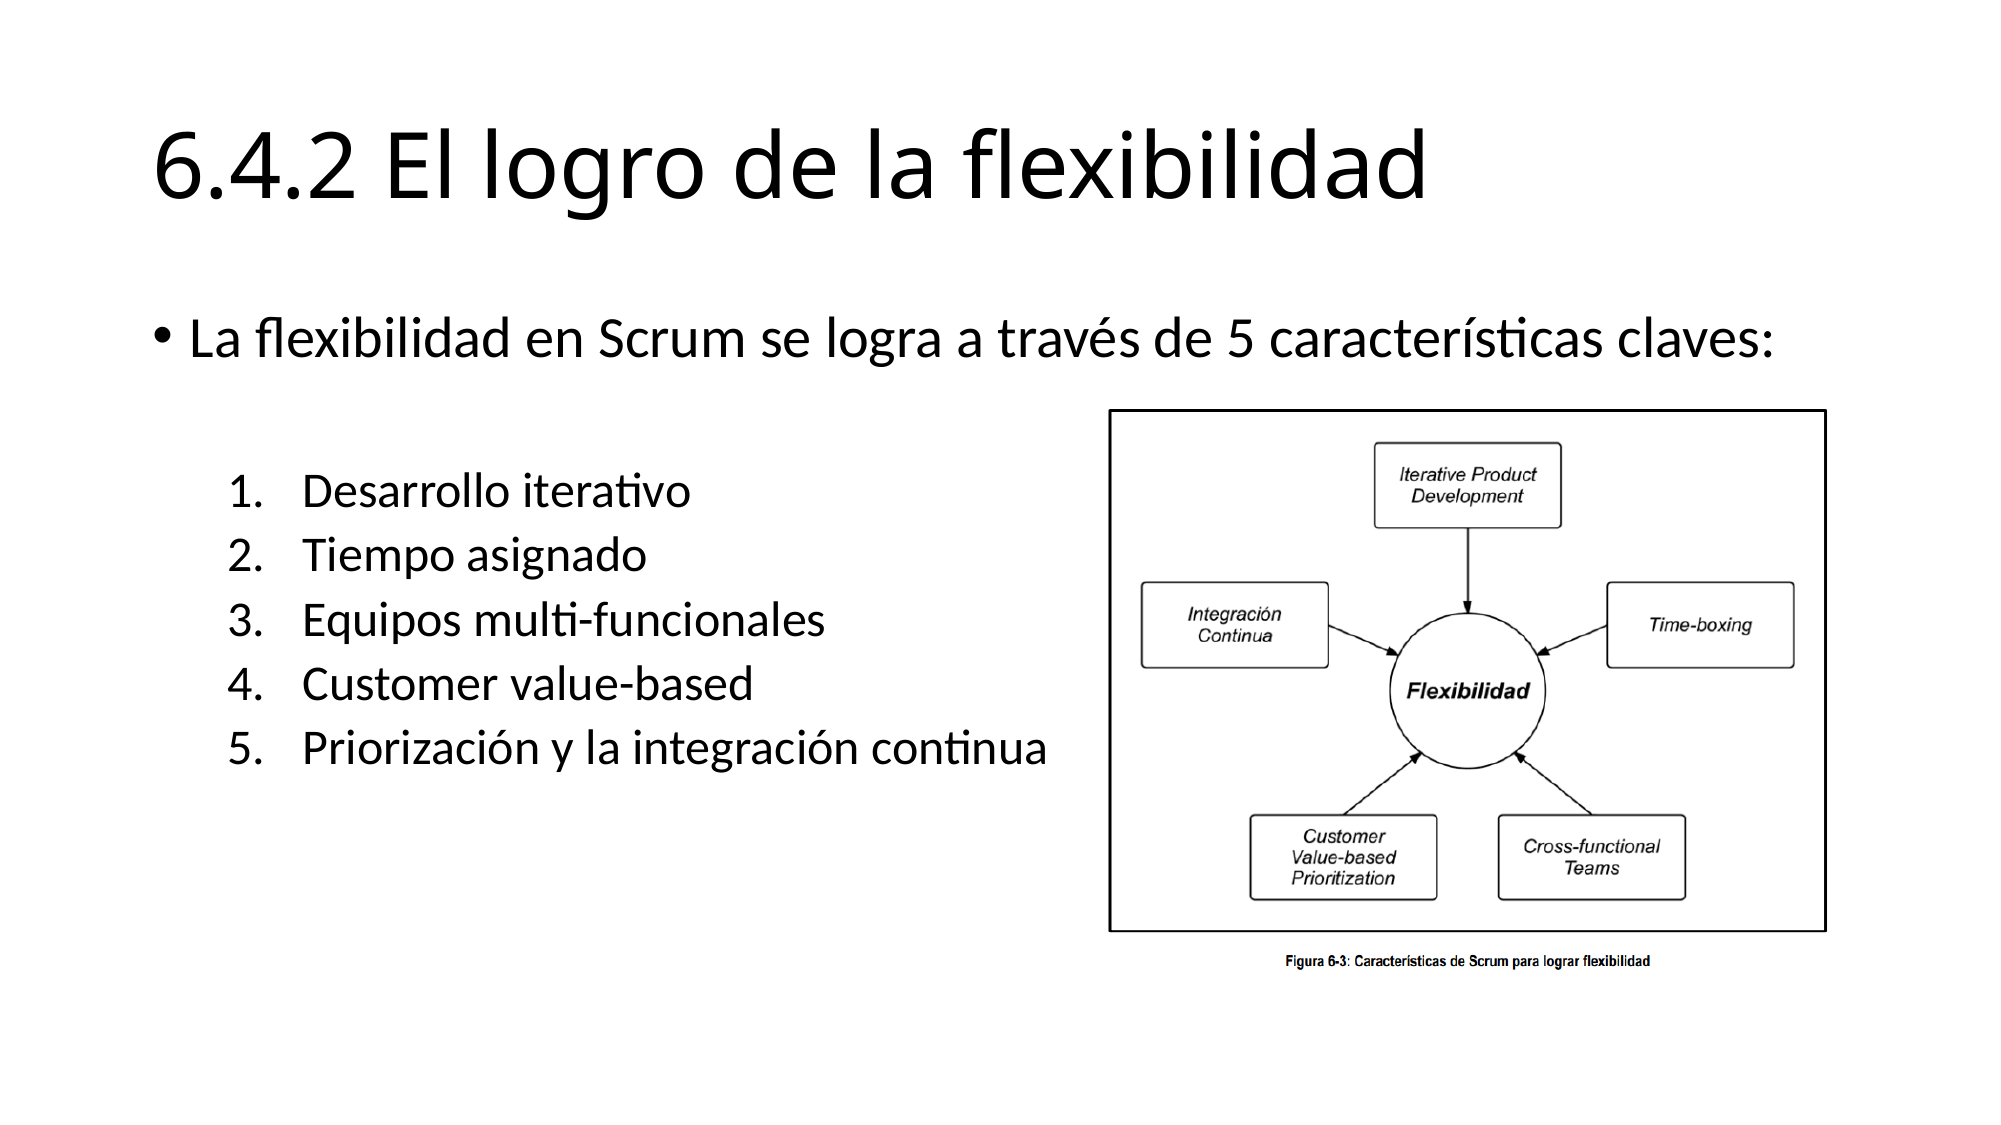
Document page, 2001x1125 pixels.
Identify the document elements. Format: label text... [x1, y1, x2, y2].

list La flexibilidad en Scrum se logra a través de 5 características claves: Desarrollo iterativo Tiempo asignado Equipos multi-funcionales Customer value-based Priorización y la integración continua [137, 299, 1863, 1014]
title 6.4.2 El logro de la flexibilidad [137, 59, 1863, 278]
picture [1106, 406, 1828, 972]
